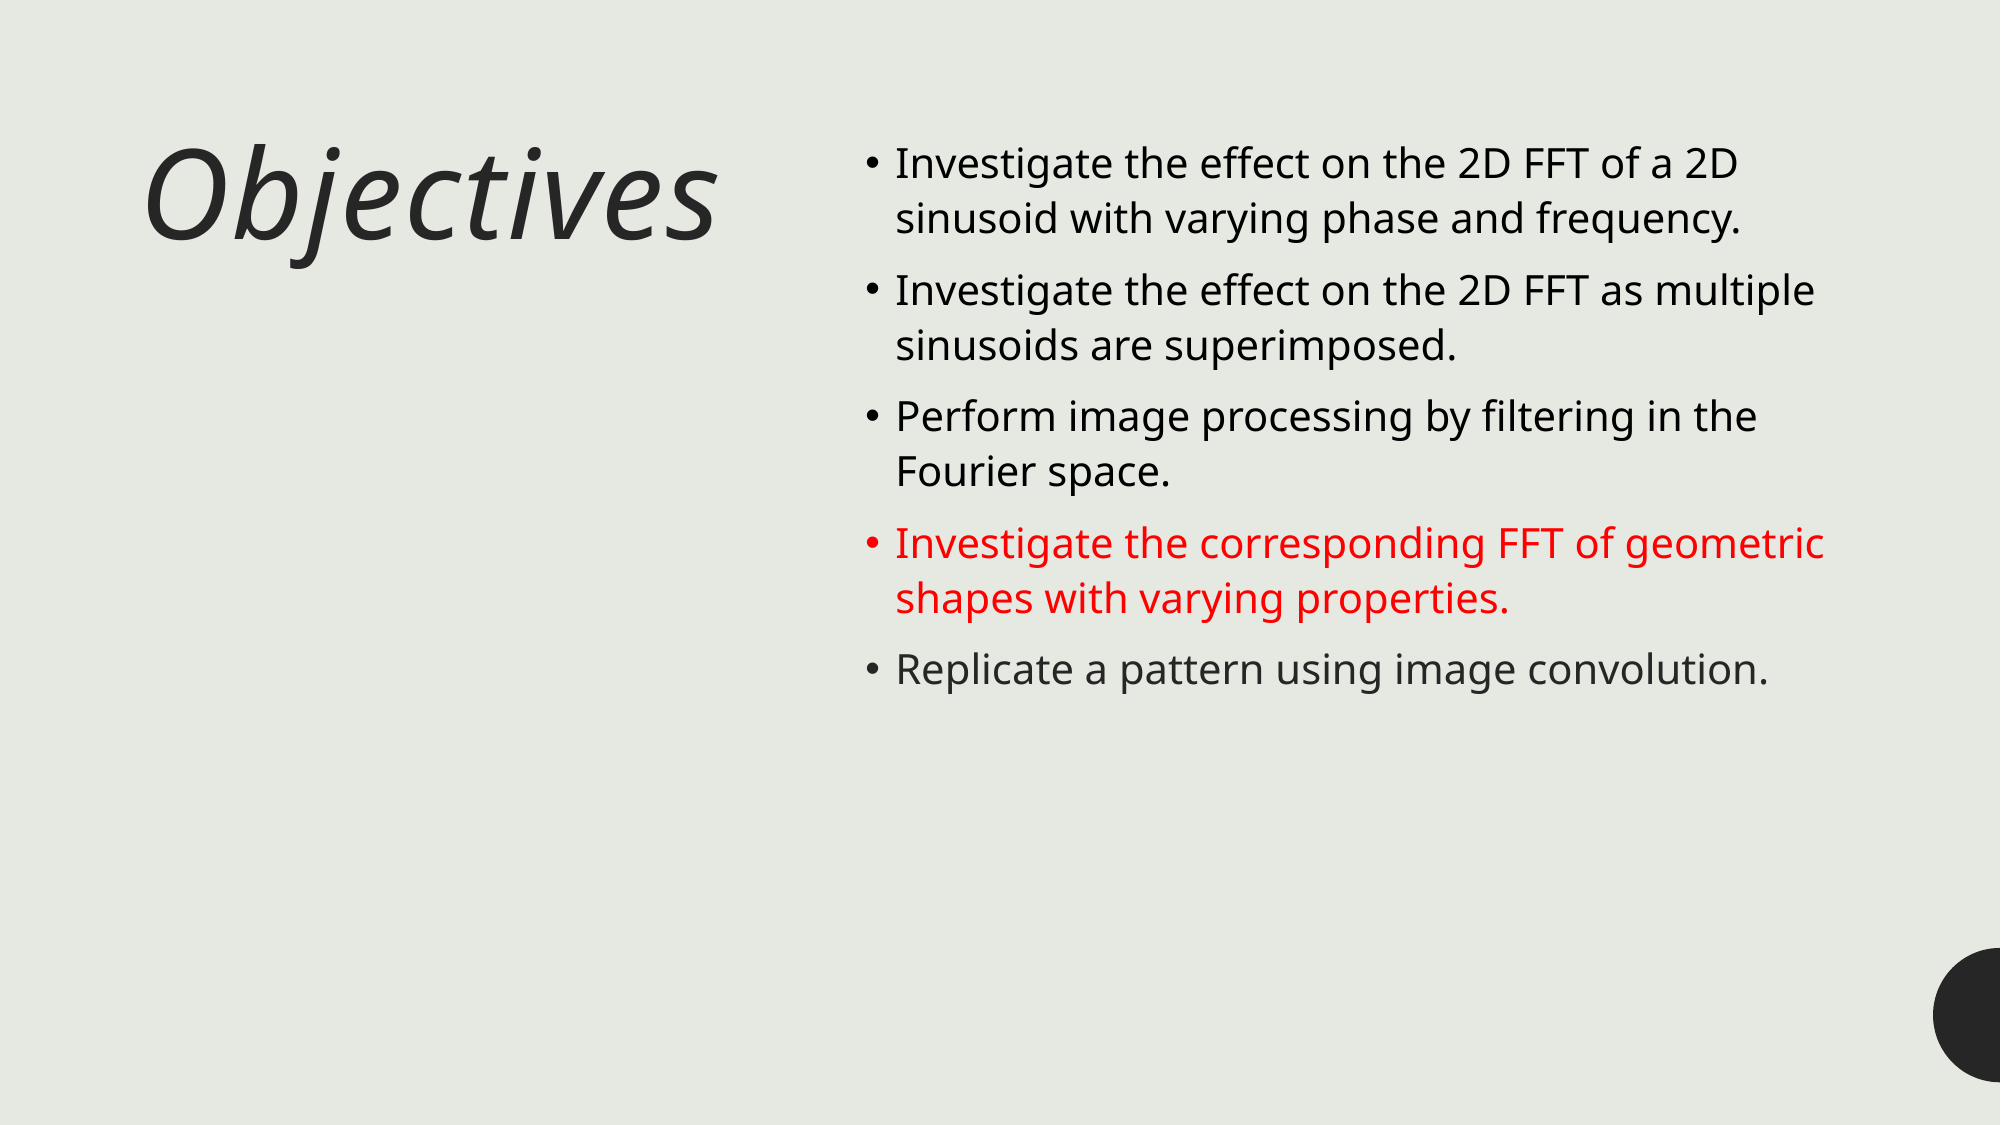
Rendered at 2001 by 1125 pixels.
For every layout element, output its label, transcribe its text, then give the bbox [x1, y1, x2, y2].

list Investigate the effect on the 2D FFT of a 2D sinusoid with varying phase and frequency. Investigate the effect on the 2D FFT as multiple sinusoids are superimposed. Perform image processing by filtering in the Fourier space. Investigate the corresponding FFT of geometric shapes with varying properties. Replicate a pattern using image convolution. [850, 124, 1875, 905]
title Objectives [124, 124, 753, 905]
